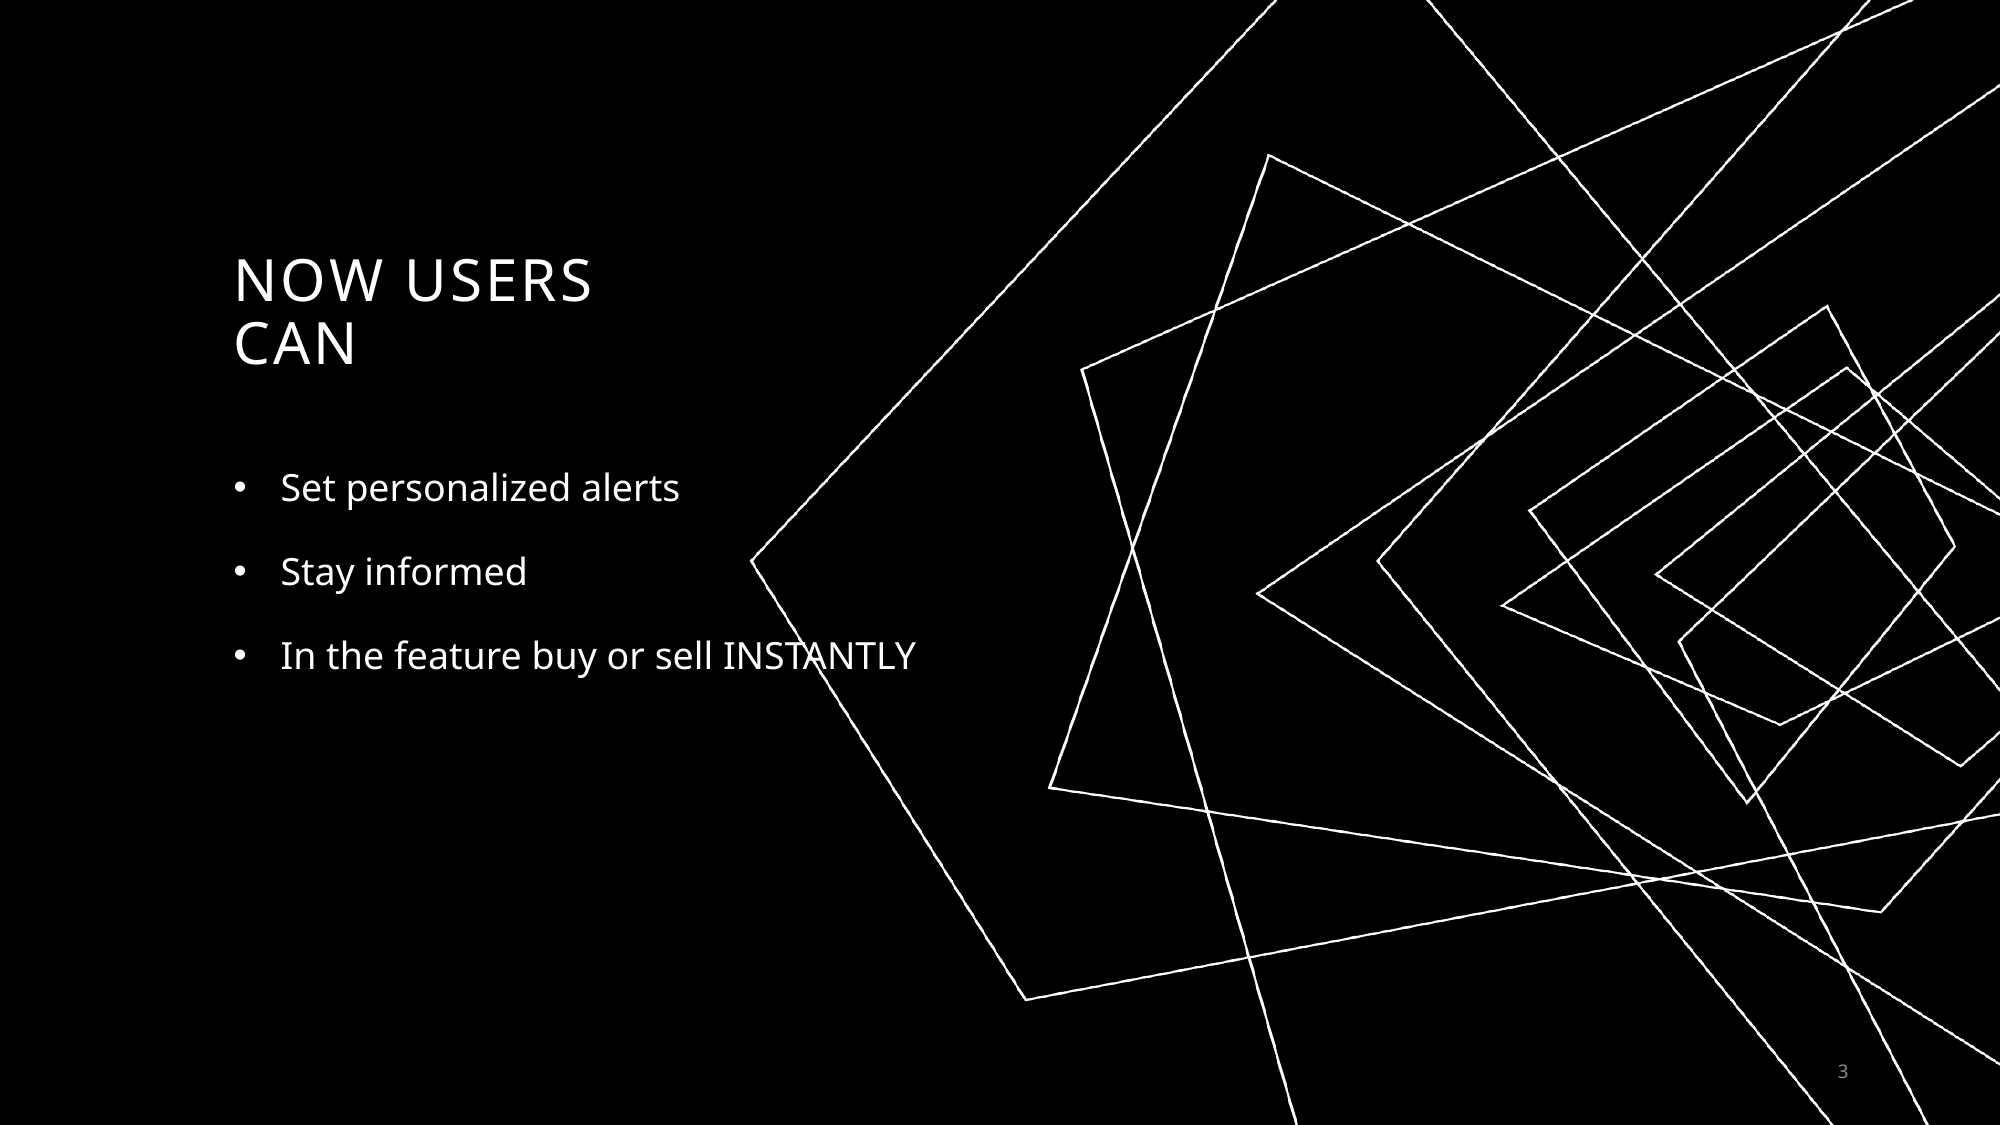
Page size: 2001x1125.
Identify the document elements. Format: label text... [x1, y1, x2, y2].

slide_number 3 [1701, 1042, 1864, 1103]
title Now users can [218, 167, 694, 385]
picture [693, 0, 2000, 1125]
list Set personalized alerts Stay informed In the feature buy or sell INSTANTLY [218, 438, 969, 975]
